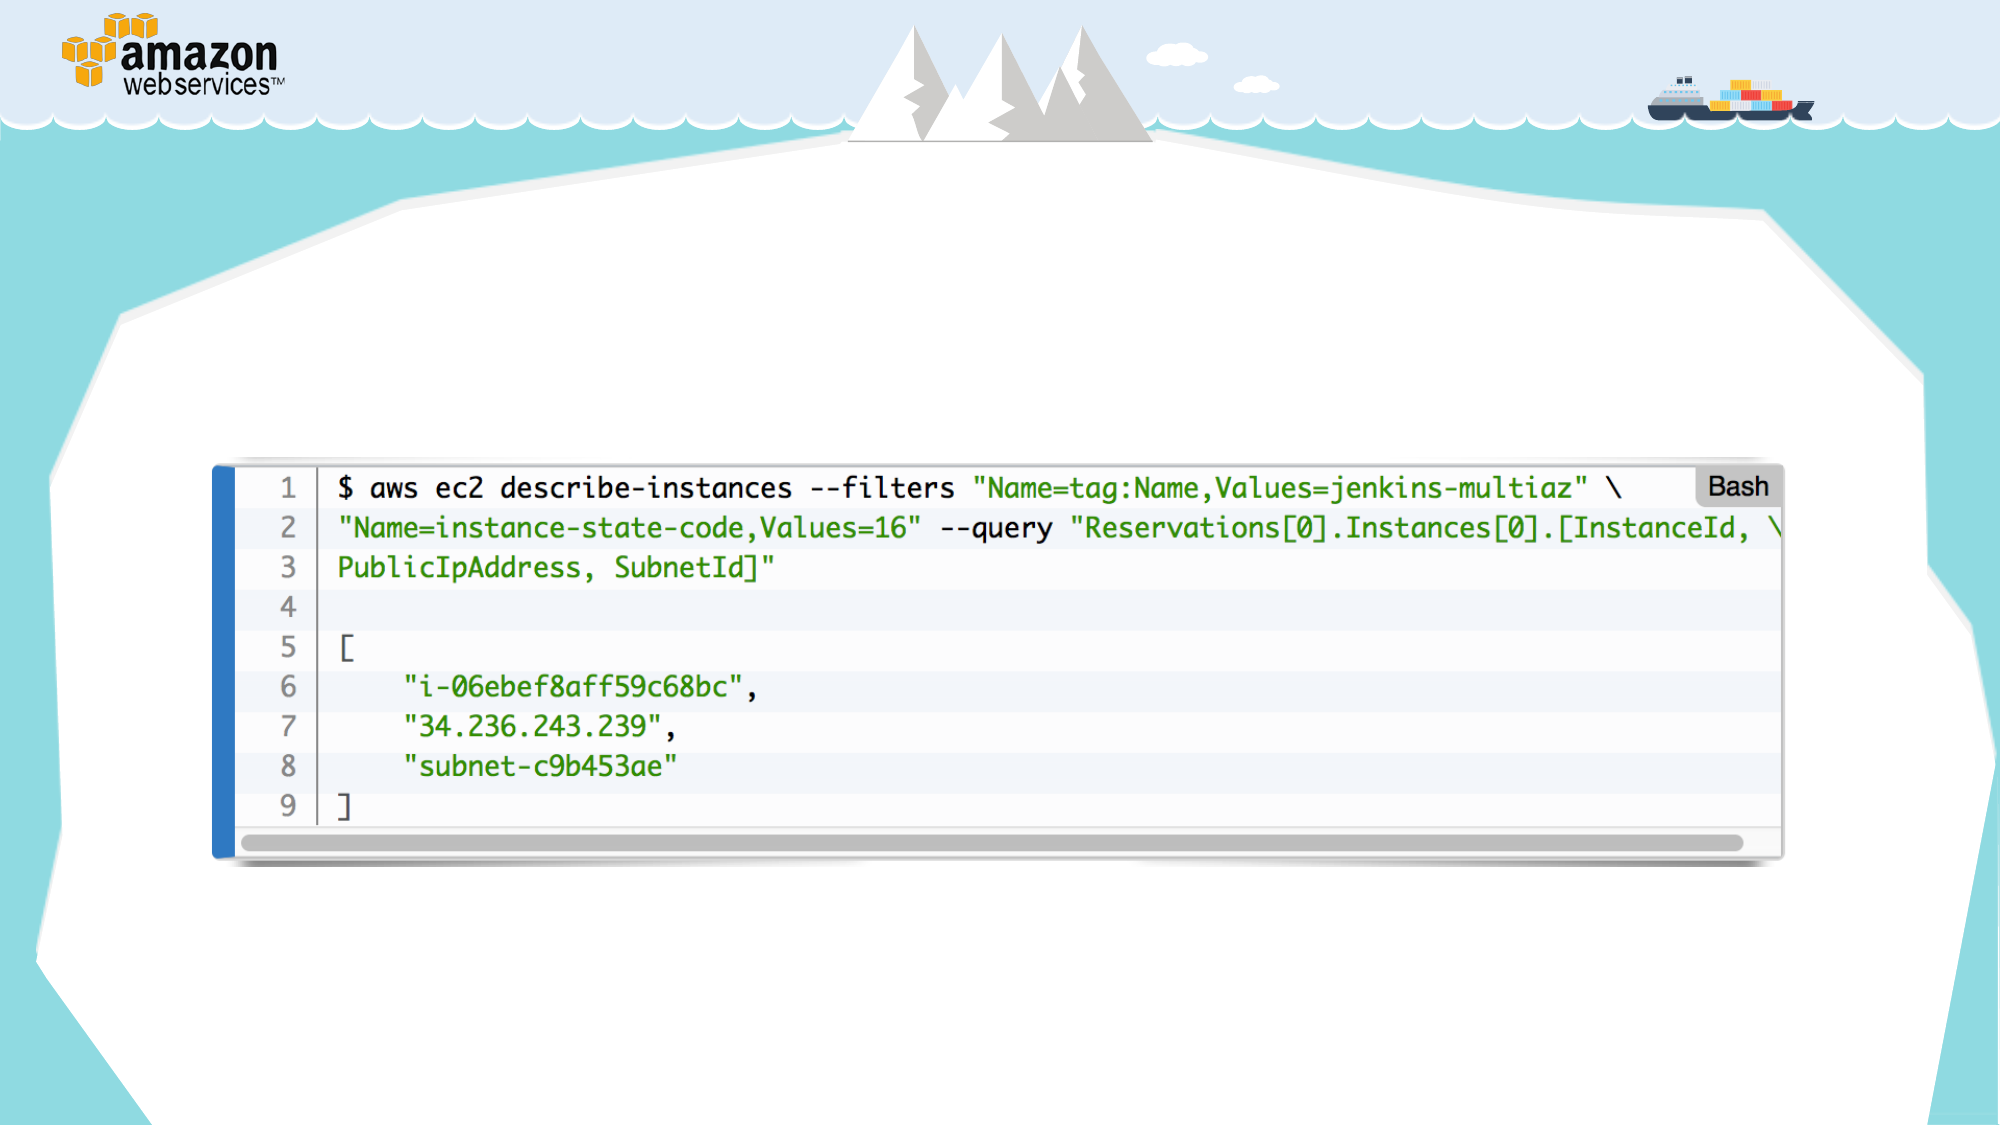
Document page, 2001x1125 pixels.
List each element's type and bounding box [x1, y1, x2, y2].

picture [43, 0, 301, 130]
text_box [847, 24, 1153, 143]
text_box [1153, 42, 1209, 67]
text_box [1647, 76, 1815, 116]
text_box [0, 116, 2000, 1125]
picture [187, 457, 1806, 867]
text_box [1233, 75, 1280, 94]
